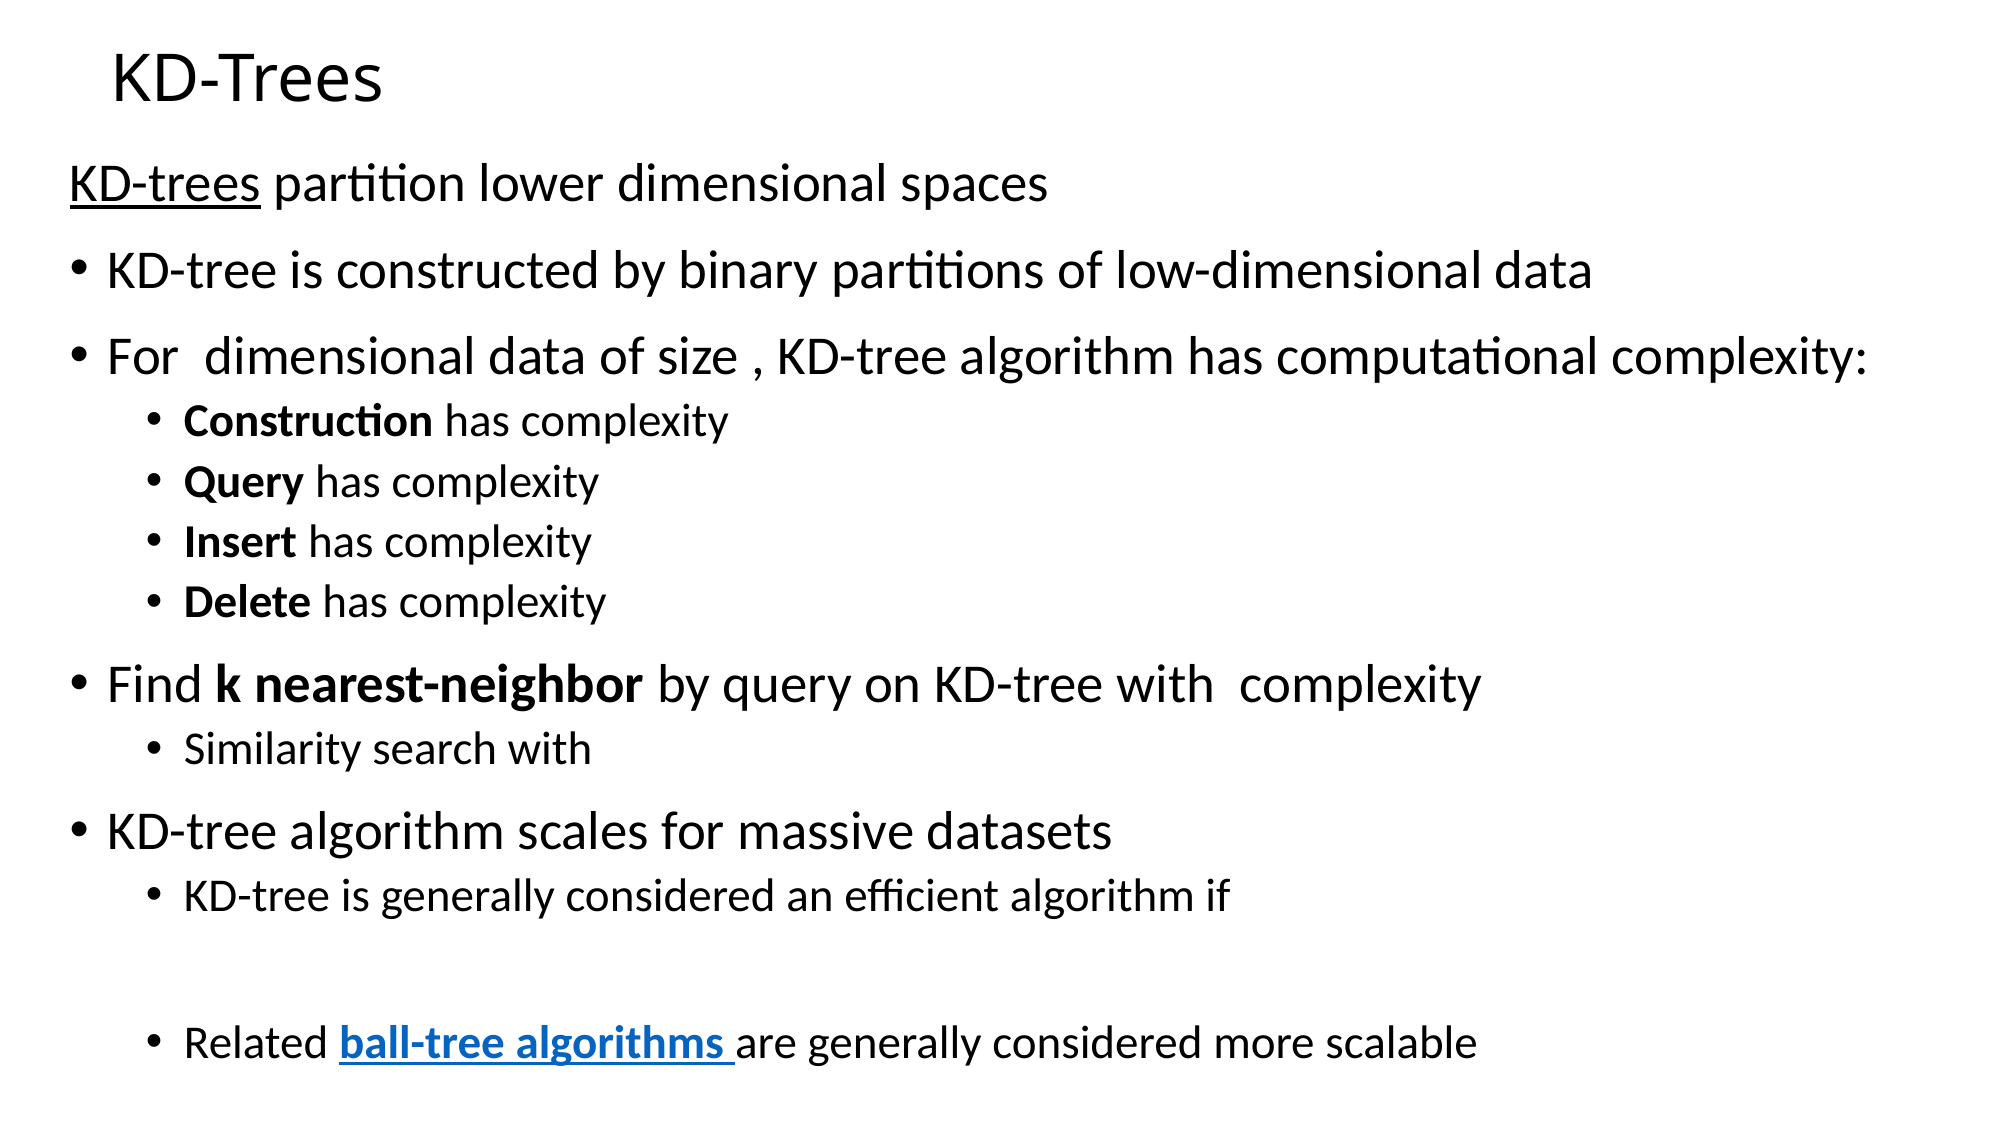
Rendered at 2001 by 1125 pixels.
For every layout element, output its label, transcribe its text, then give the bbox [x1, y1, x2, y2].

title KD-Trees [95, 36, 1821, 124]
